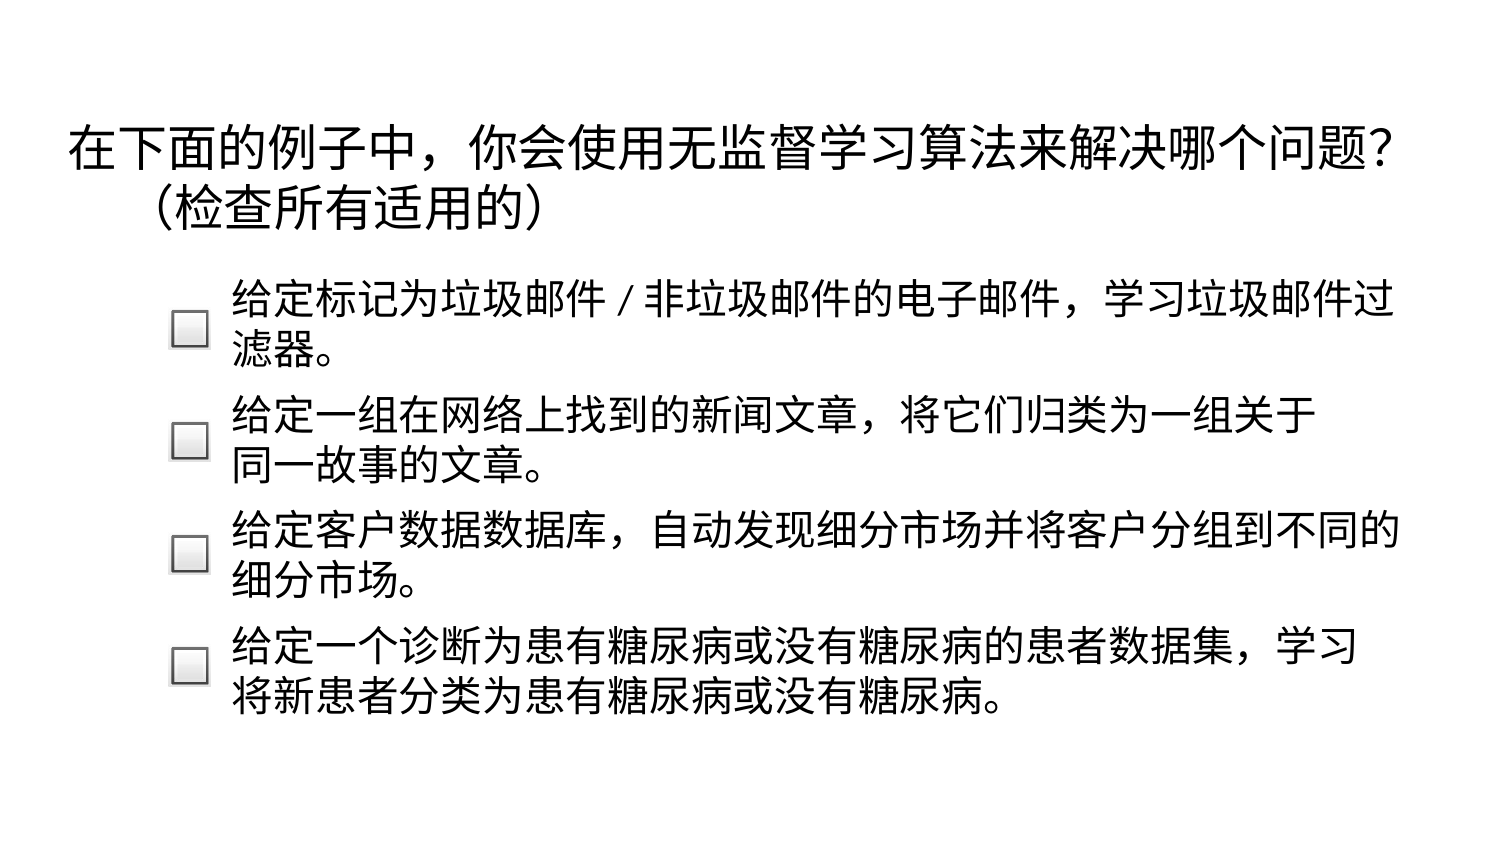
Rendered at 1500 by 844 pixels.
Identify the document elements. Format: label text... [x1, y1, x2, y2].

picture [168, 532, 211, 575]
picture [168, 419, 211, 462]
text_box 给定一个诊断为患有糖尿病或没有糖尿病的患者数据集，学习将新患者分类为患有糖尿病或没有糖尿病。 [217, 612, 1393, 727]
text_box 给定客户数据数据库，自动发现细分市场并将客户分组到不同的细分市场。 [217, 496, 1450, 612]
text_box 给定标记为垃圾邮件/非垃圾邮件的电子邮件，学习垃圾邮件过滤器。 [217, 265, 1429, 381]
picture [168, 307, 211, 350]
text_box 在下面的例子中，你会使用无监督学习算法来解决哪个问题？（检查所有适用的） [53, 109, 1404, 260]
text_box 给定一组在网络上找到的新闻文章，将它们归类为一组关于同一故事的文章。 [217, 381, 1355, 496]
picture [168, 644, 211, 687]
